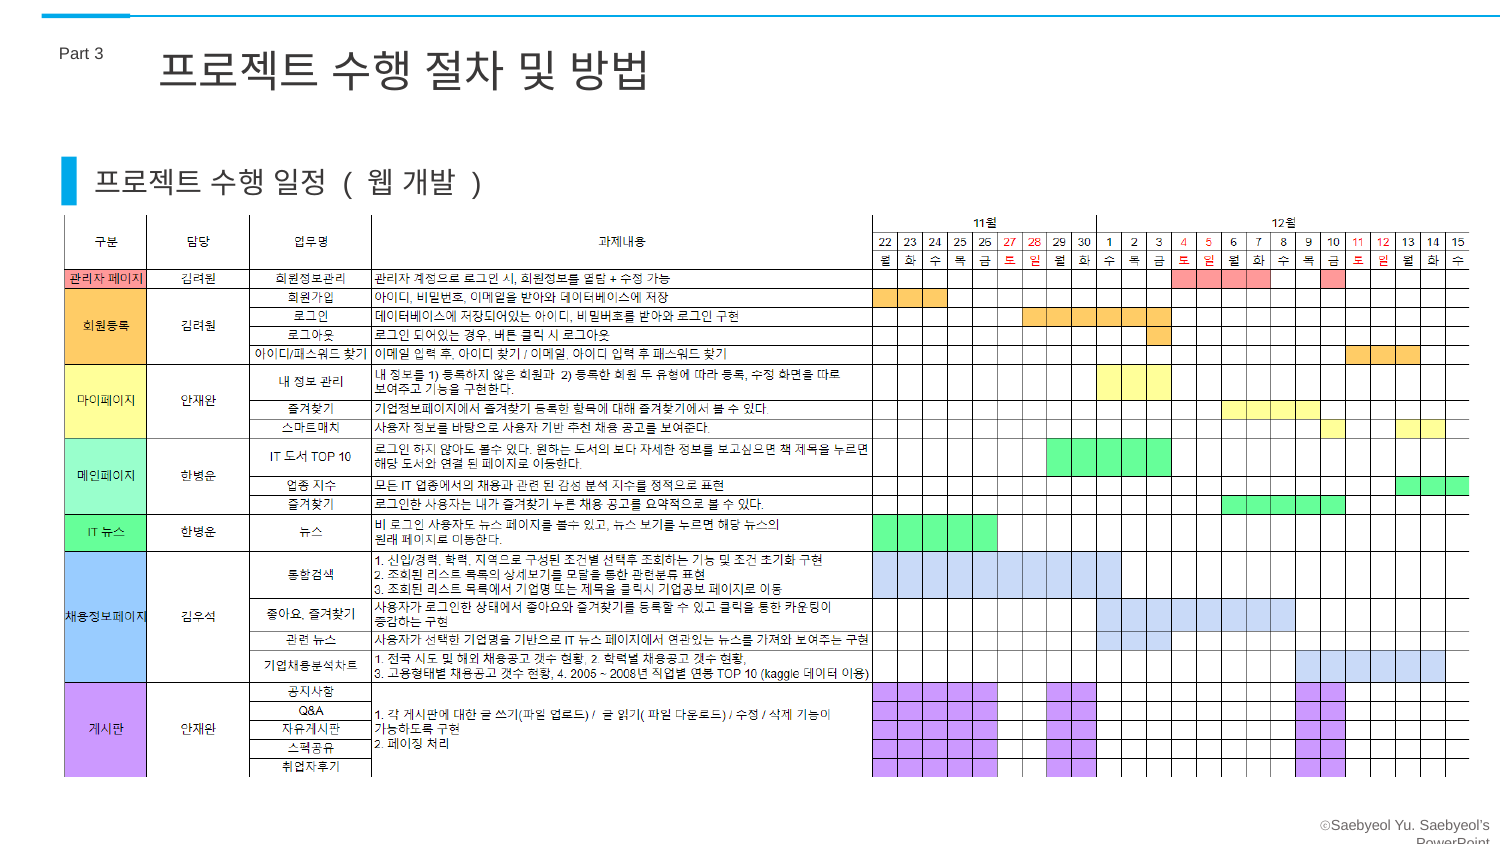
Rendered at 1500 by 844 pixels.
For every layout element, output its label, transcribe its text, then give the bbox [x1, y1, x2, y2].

text_box [61, 156, 77, 206]
text_box 프로젝트 수행 일정 ( 웹 개발 ) [83, 158, 579, 205]
picture [63, 215, 1470, 777]
text_box [41, 13, 131, 19]
text_box Part 3 [47, 37, 124, 69]
text_box 프로젝트 수행 절차 및 방법 [147, 37, 723, 102]
